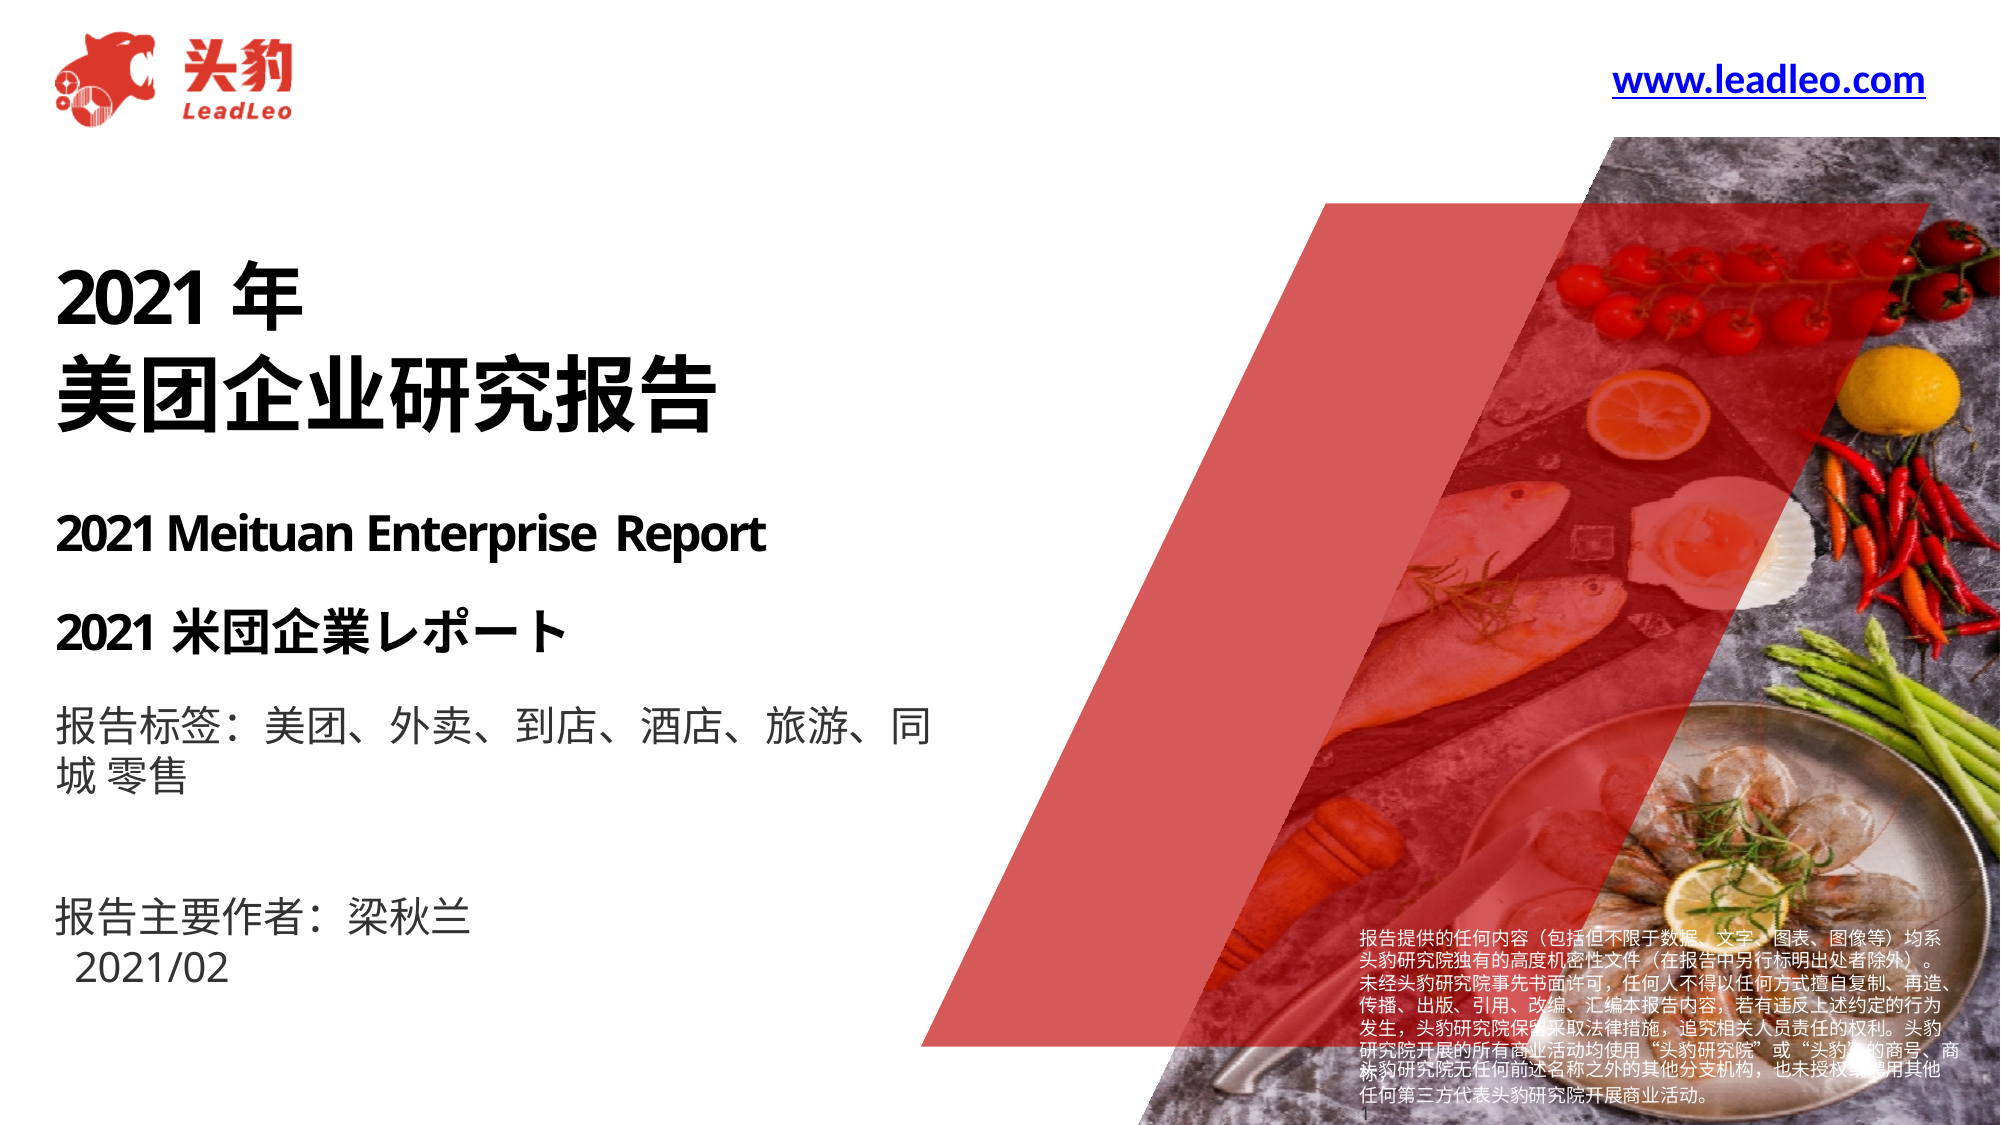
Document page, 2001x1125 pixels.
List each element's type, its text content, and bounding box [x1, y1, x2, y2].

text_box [920, 137, 2000, 1125]
title 2021年 美团企业研究报告 [53, 247, 724, 443]
text_box www.leadleo.com [1610, 49, 1932, 102]
text_box 2021 Meituan Enterprise Report 2021米団企業レポート 报告标签：美团、外卖、到店、酒店、旅游、同城 零售 [53, 499, 915, 801]
text_box 报告主要作者：梁秋兰 2021/02 [53, 888, 474, 991]
picture [55, 30, 294, 128]
